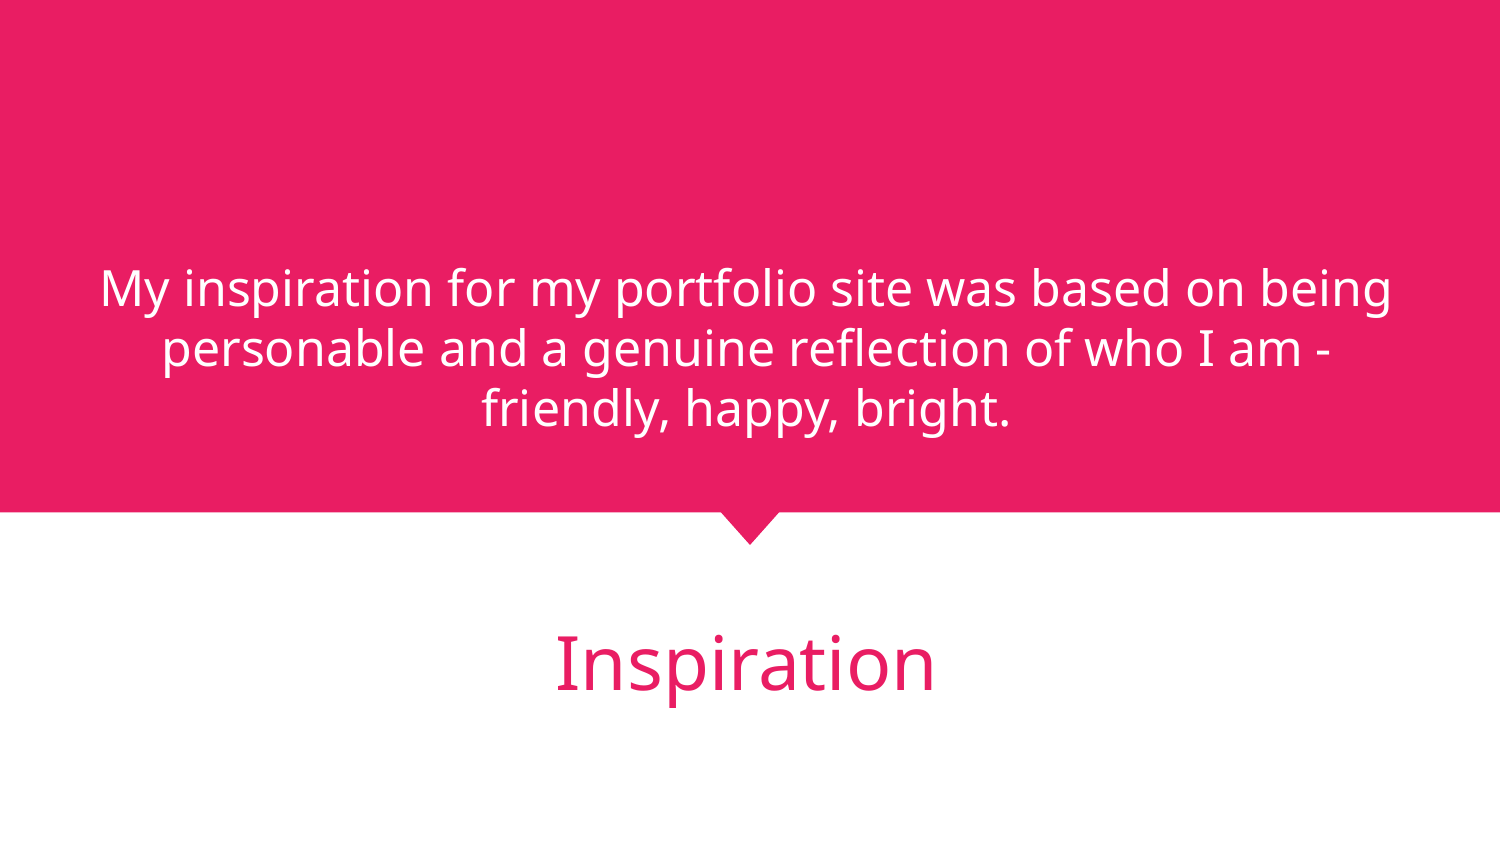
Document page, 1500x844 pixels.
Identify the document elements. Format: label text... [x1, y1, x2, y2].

subtitle Inspiration [67, 557, 1427, 765]
title My inspiration for my portfolio site was based on being personable and a genuine reflection of who I am -friendly, happy, bright. [67, 105, 1427, 452]
